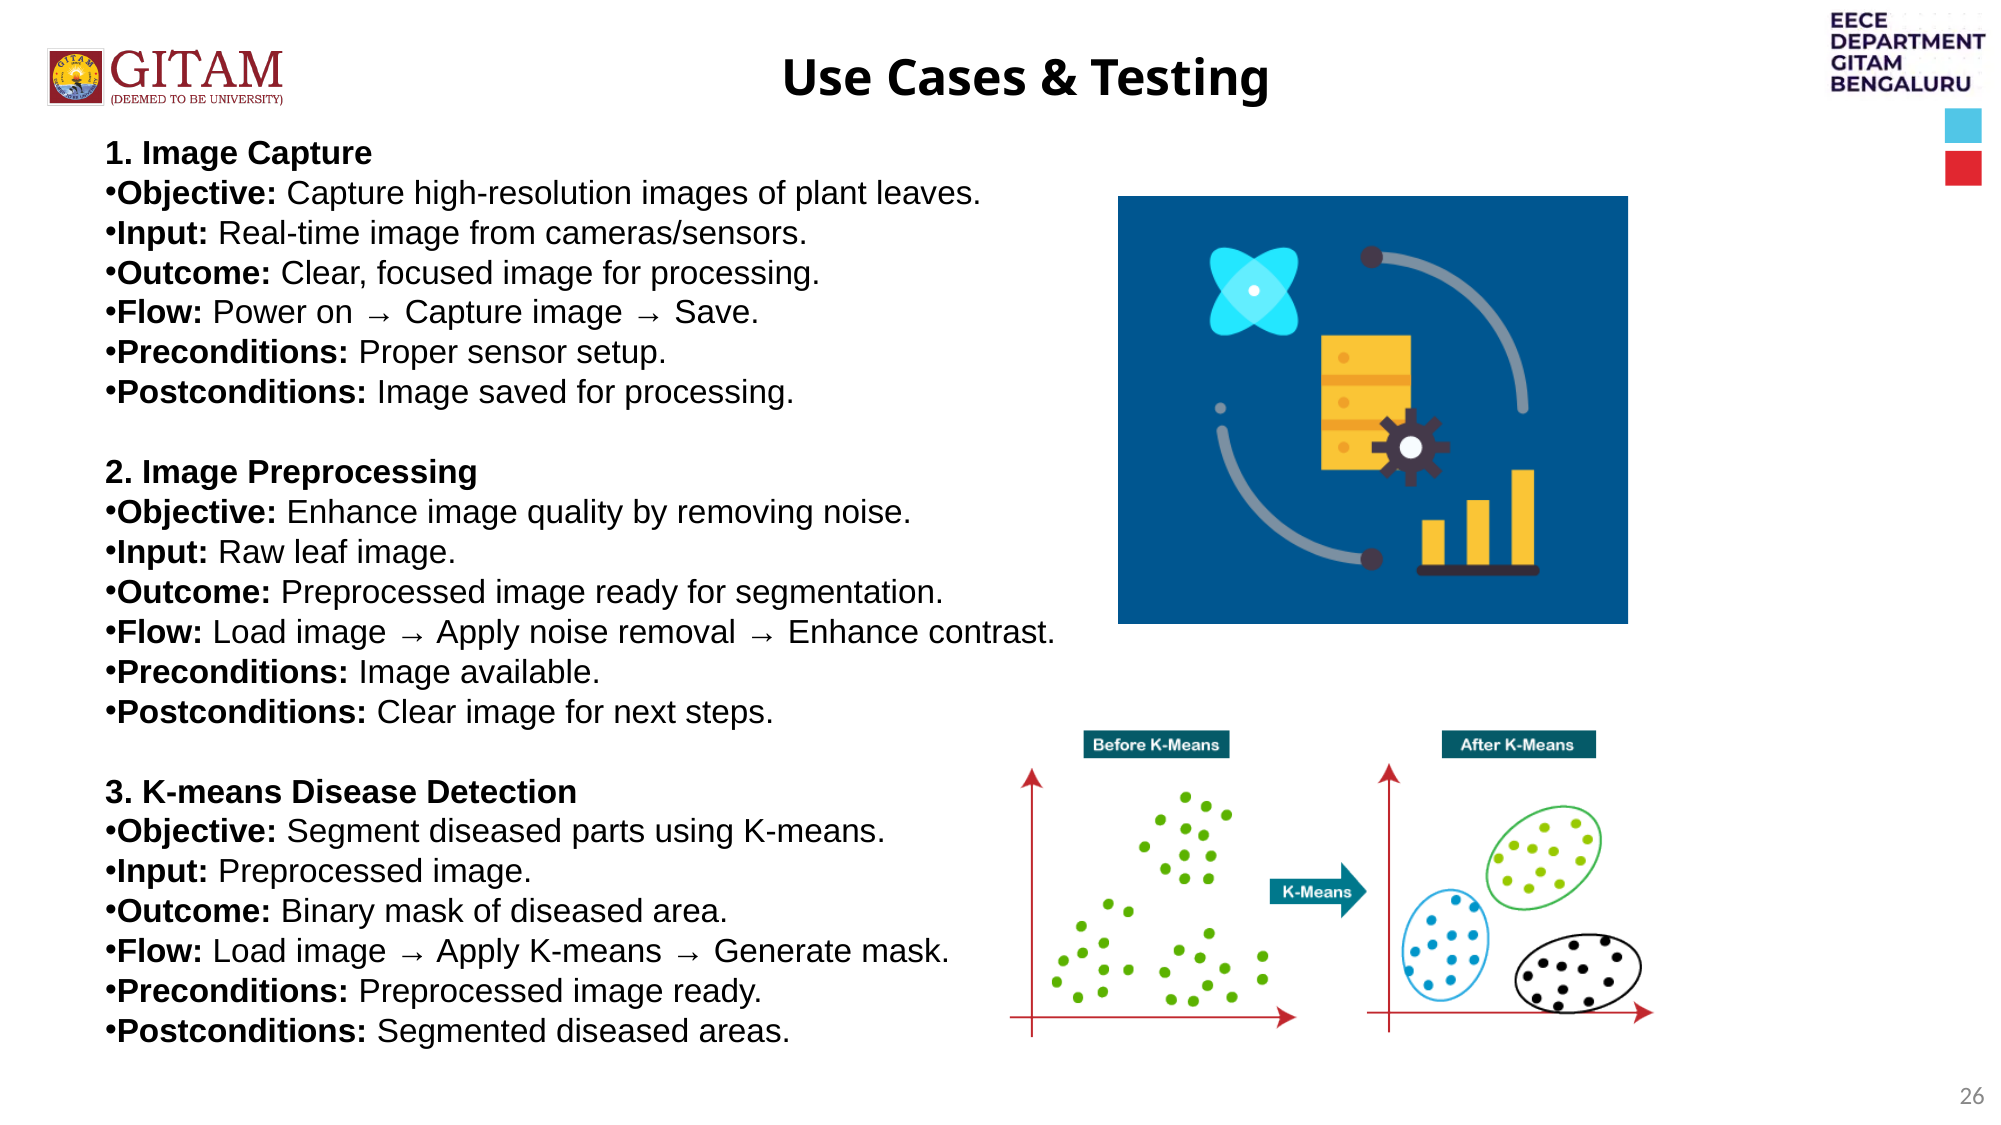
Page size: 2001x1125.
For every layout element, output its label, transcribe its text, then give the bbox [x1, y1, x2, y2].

picture [1824, 1, 2000, 101]
picture [43, 42, 163, 112]
slide_number 26 [1550, 1065, 2000, 1125]
picture [1117, 195, 1629, 624]
picture [1005, 715, 1663, 1048]
text_box Use Cases & Testing [163, 38, 1889, 119]
text_box 1. Image Capture Objective: Capture high-resolution images of plant leaves. Input: Real-time image from cameras/sensors. Outcome: Clear, focused image for processing. Flow: Power on → Capture image → Save. Preconditions: Proper sensor setup. Postconditions: Image saved for processing. 2. Image Preprocessing Objective: Enhance image quality by removing noise. Input: Raw leaf image. Outcome: Preprocessed image ready for segmentation. Flow: Load image → Apply noise removal → Enhance contrast. Preconditions: Image available. Postconditions: Clear image for next steps. 3. K-means Disease Detection Objective: Segment diseased parts using K-means. Input: Preprocessed image. Outcome: Binary mask of diseased area. Flow: Load image → Apply K-means → Generate mask. Preconditions: Preprocessed image ready. Postconditions: Segmented diseased areas. [90, 123, 1922, 1097]
